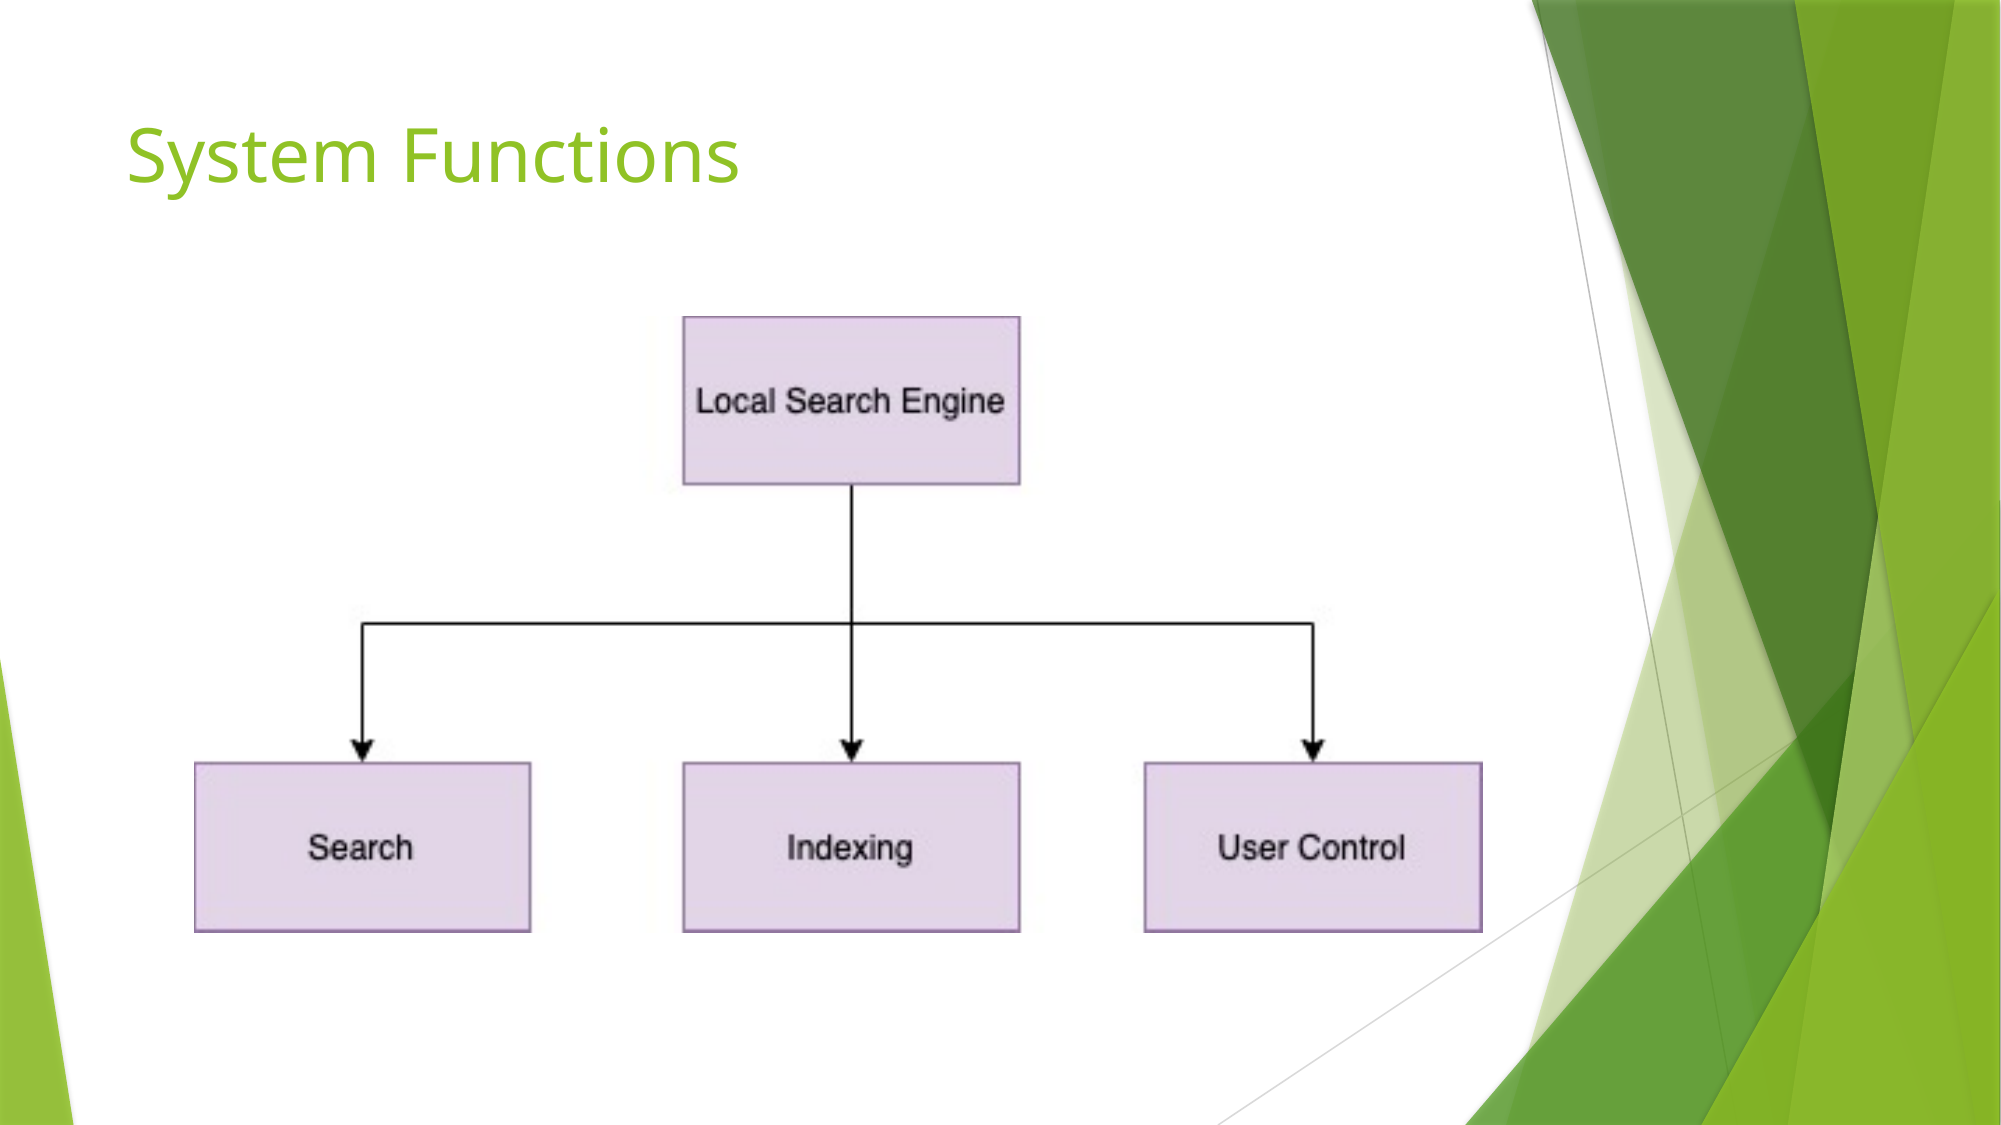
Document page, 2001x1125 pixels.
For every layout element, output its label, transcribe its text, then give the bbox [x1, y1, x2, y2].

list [193, 316, 1484, 934]
title System Functions [111, 99, 1522, 317]
